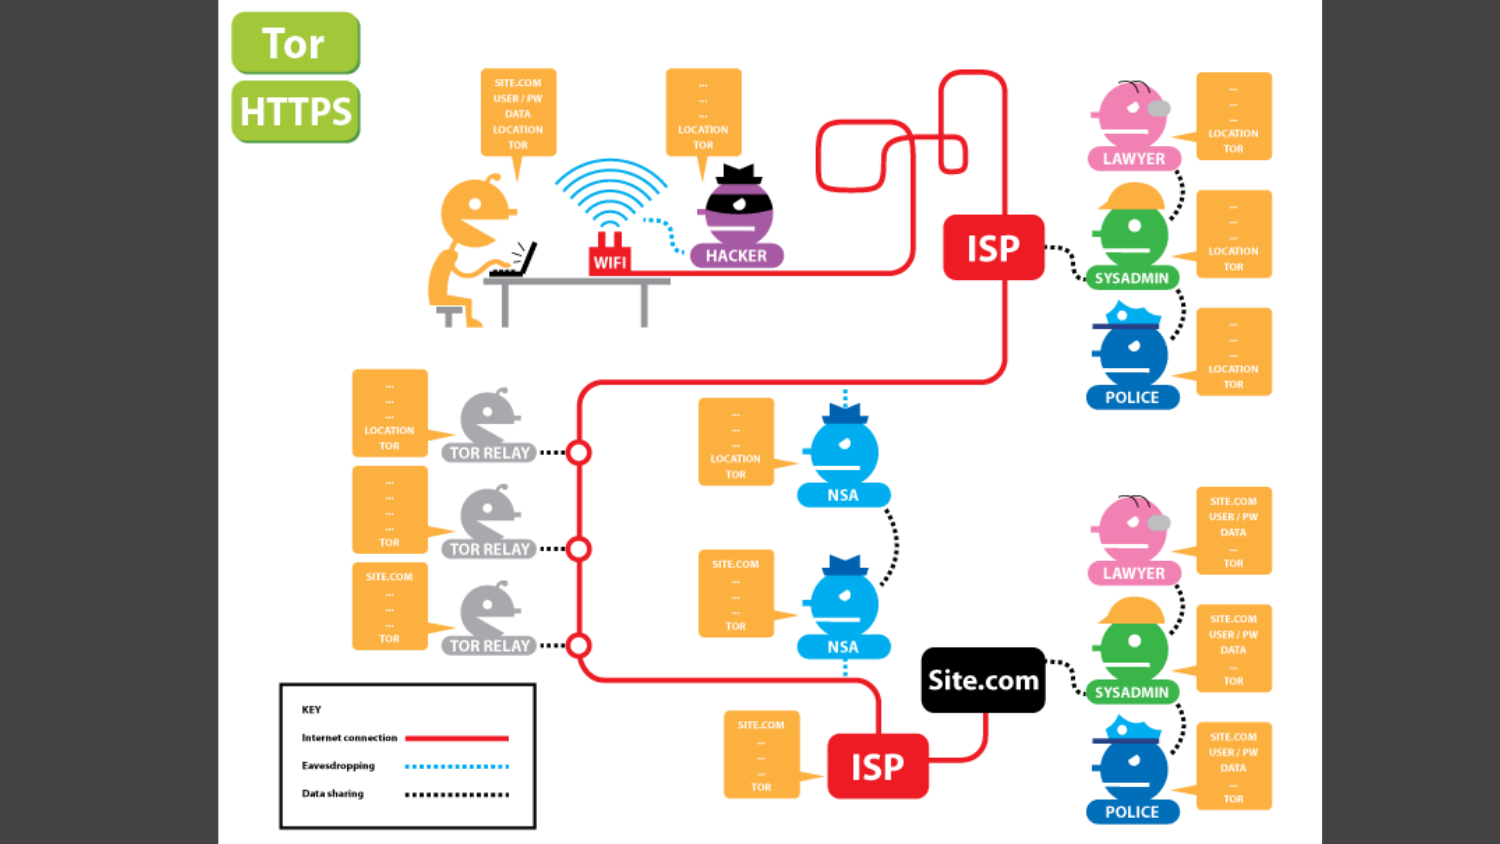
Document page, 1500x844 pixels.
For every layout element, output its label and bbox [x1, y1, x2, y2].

picture [218, 0, 1323, 844]
